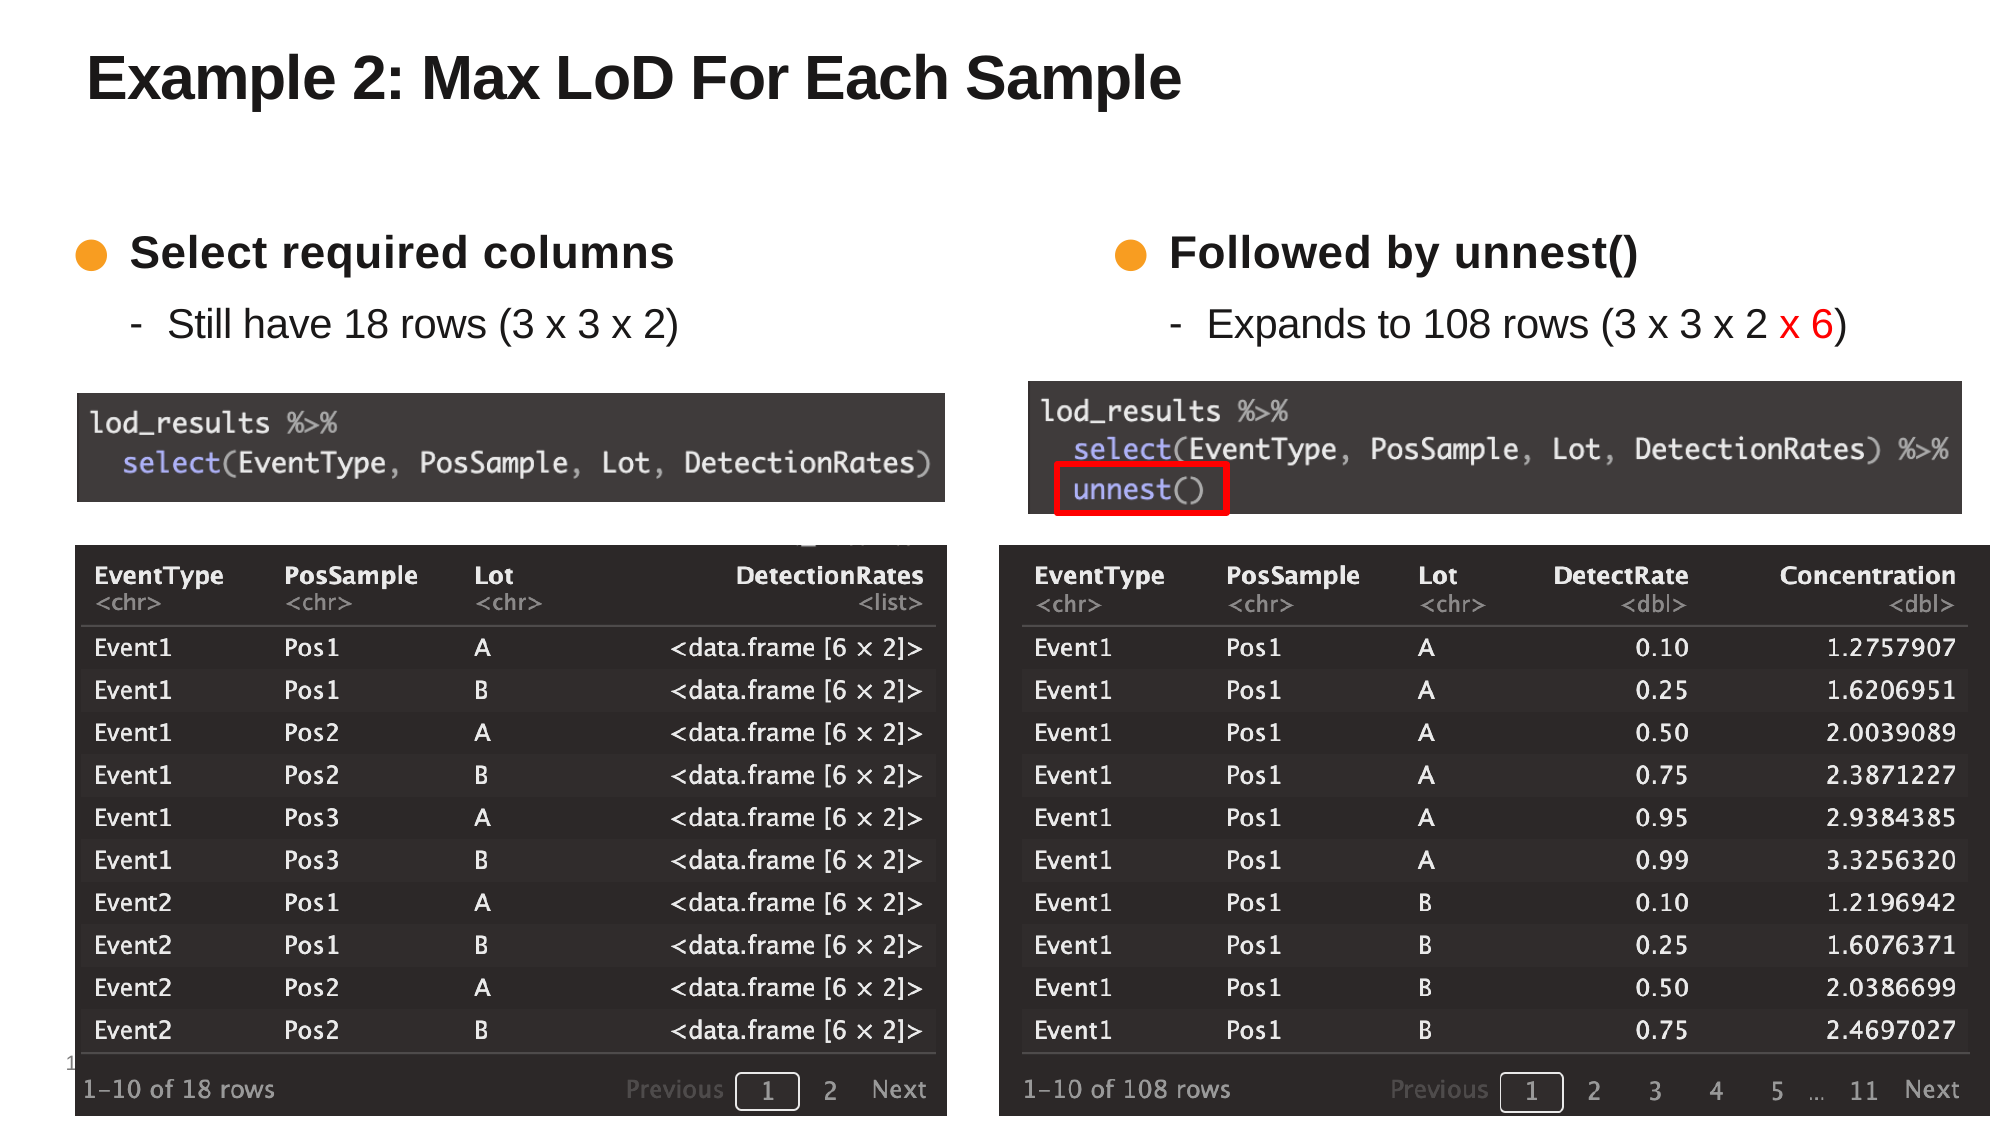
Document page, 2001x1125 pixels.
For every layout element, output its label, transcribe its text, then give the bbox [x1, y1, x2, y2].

title Example 2: Max LoD For Each Sample [71, 29, 1926, 188]
picture [999, 545, 1990, 1116]
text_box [1027, 381, 1962, 514]
picture [75, 545, 947, 1116]
picture [77, 392, 945, 502]
list Select required columns Still have 18 rows (3 x 3 x 2) [58, 214, 796, 376]
text_box Followed by unnest() Expands to 108 rows (3 x 3 x 2 x 6) [1098, 215, 1925, 376]
